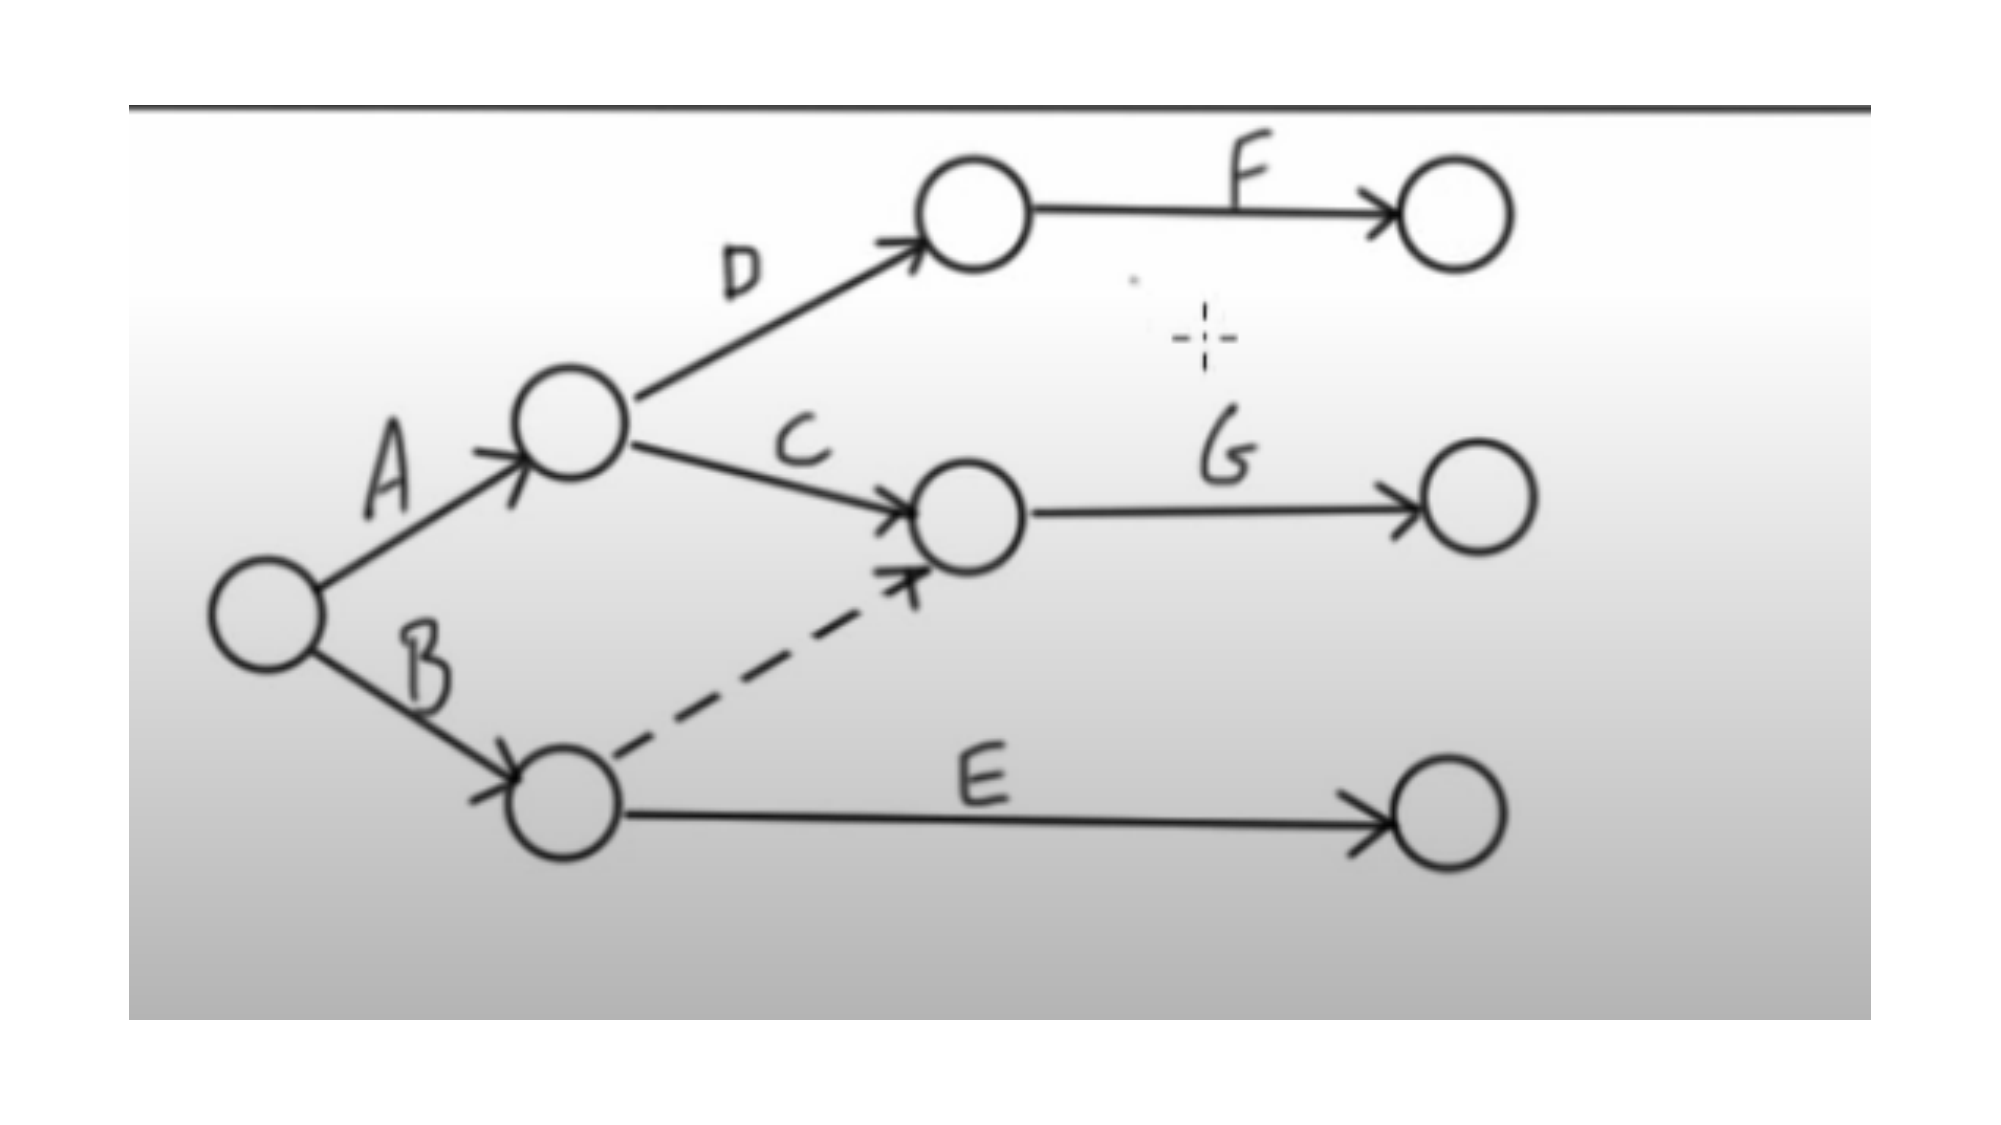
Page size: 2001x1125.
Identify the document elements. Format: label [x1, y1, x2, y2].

list [129, 105, 1871, 1020]
